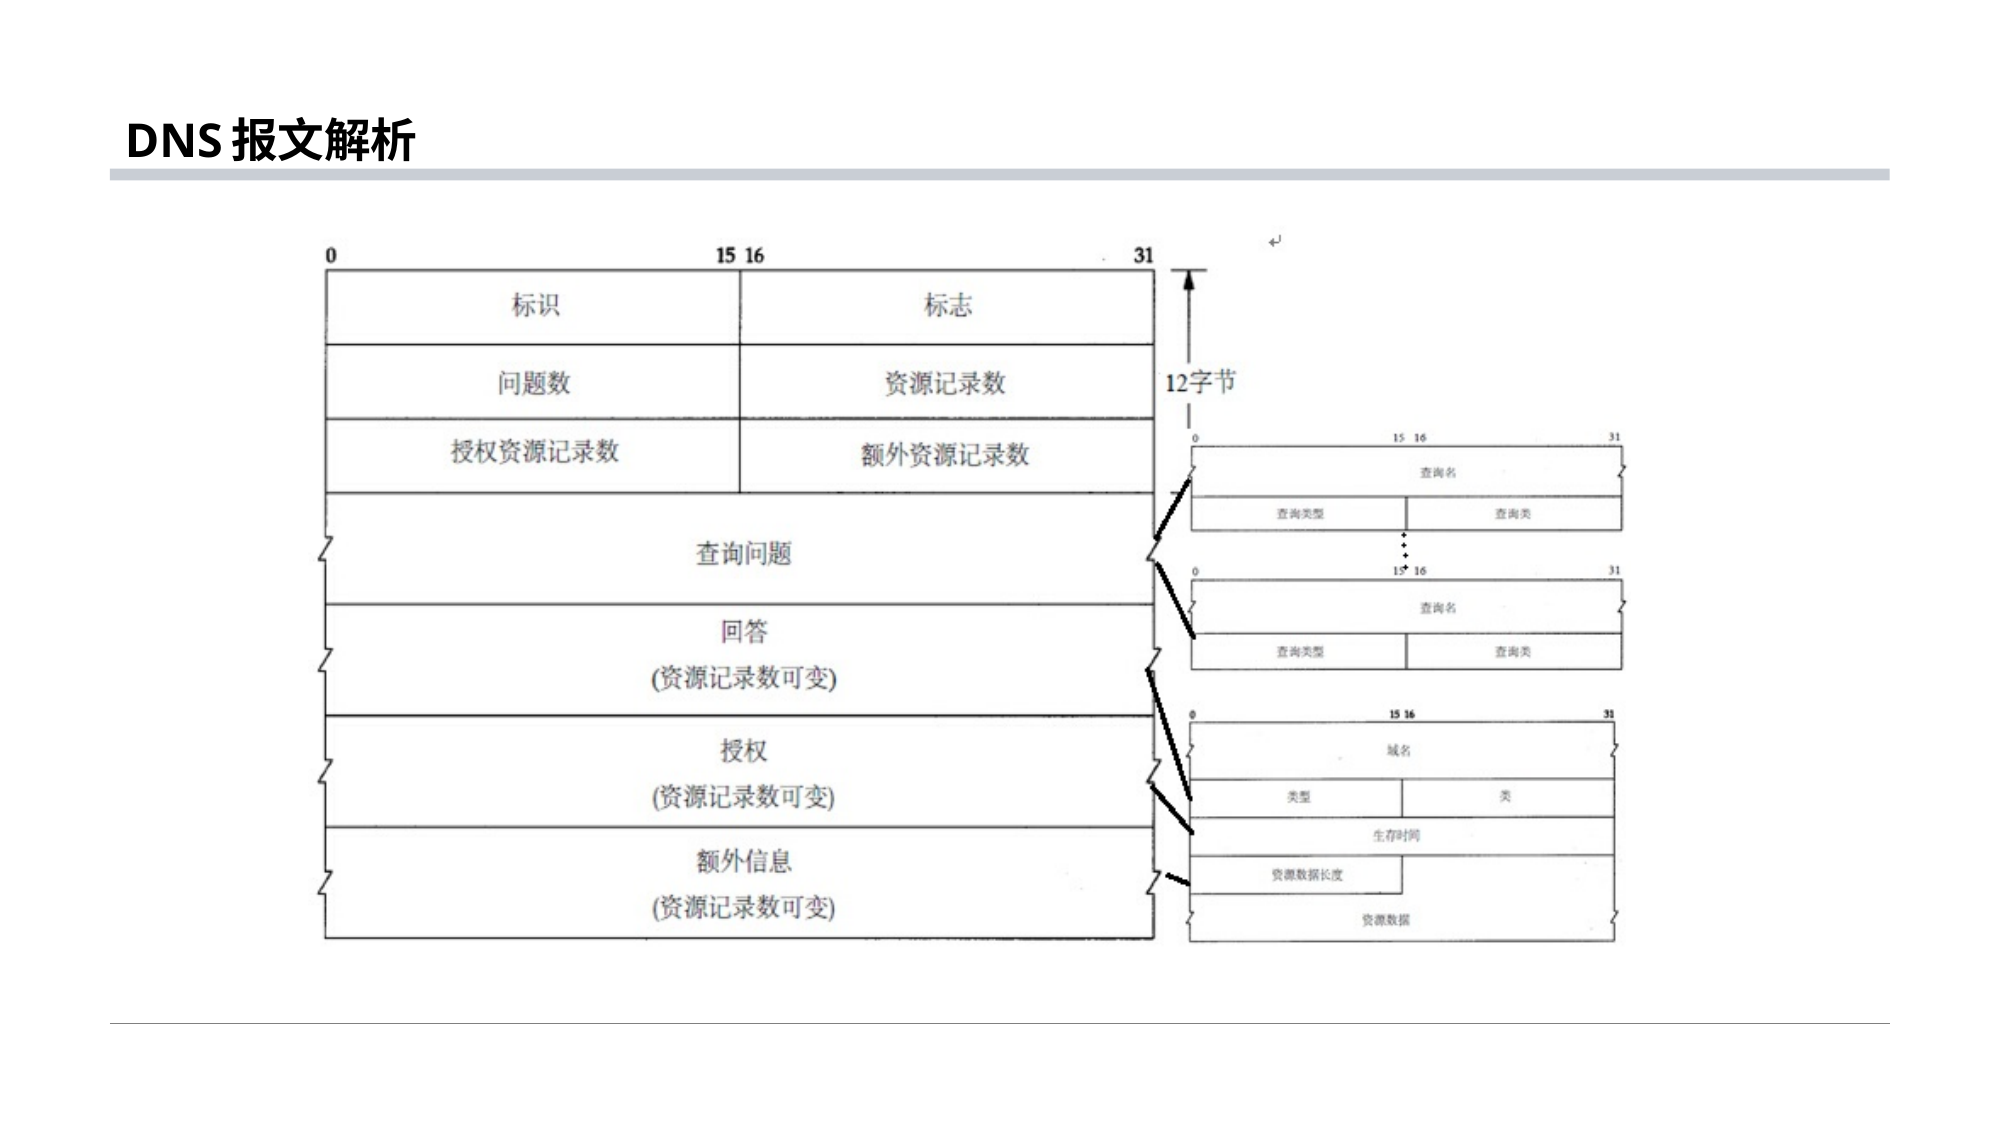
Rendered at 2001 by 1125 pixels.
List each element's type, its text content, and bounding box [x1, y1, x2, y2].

picture [308, 225, 1631, 958]
text_box DNS报文解析 [109, 78, 507, 175]
